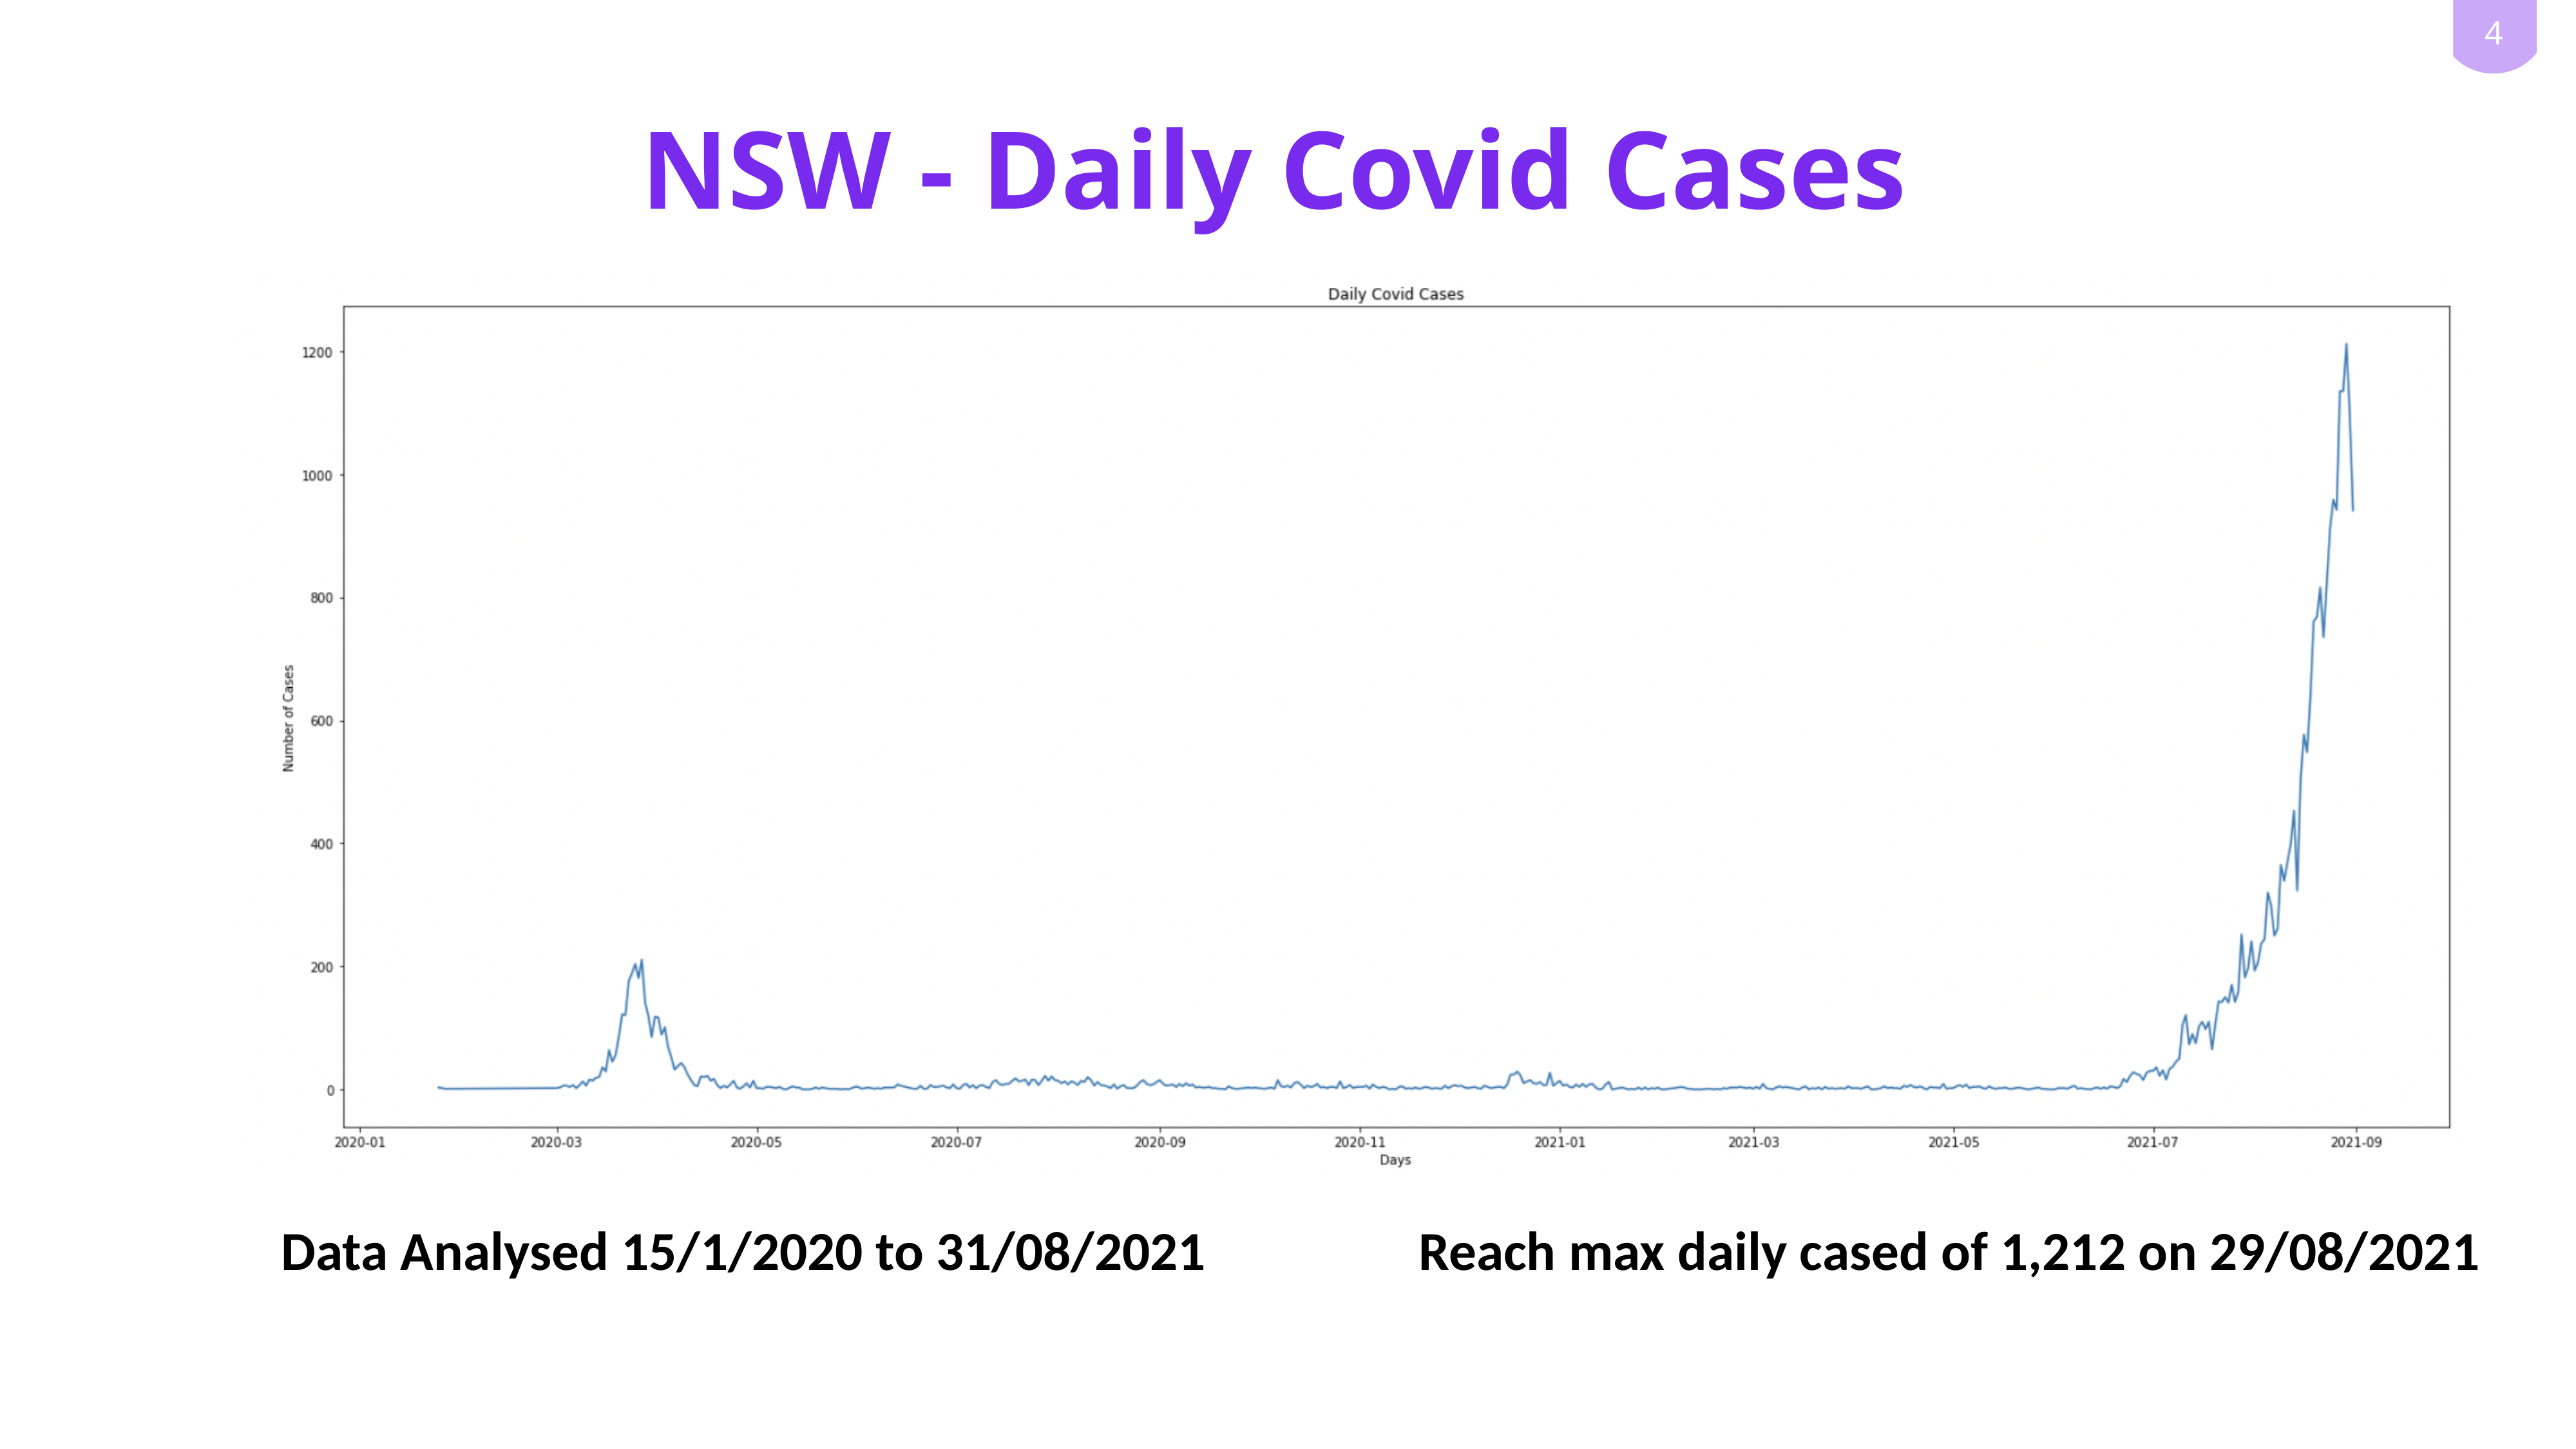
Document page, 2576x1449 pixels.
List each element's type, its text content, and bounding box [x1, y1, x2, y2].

picture [233, 276, 2472, 1173]
text_box Reach max daily cased of 1,212 on 29/08/2021 [1409, 1206, 2539, 1291]
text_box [333, 97, 2243, 274]
text_box Data Analysed 15/1/2020 to 31/08/2021 [271, 1206, 1274, 1291]
